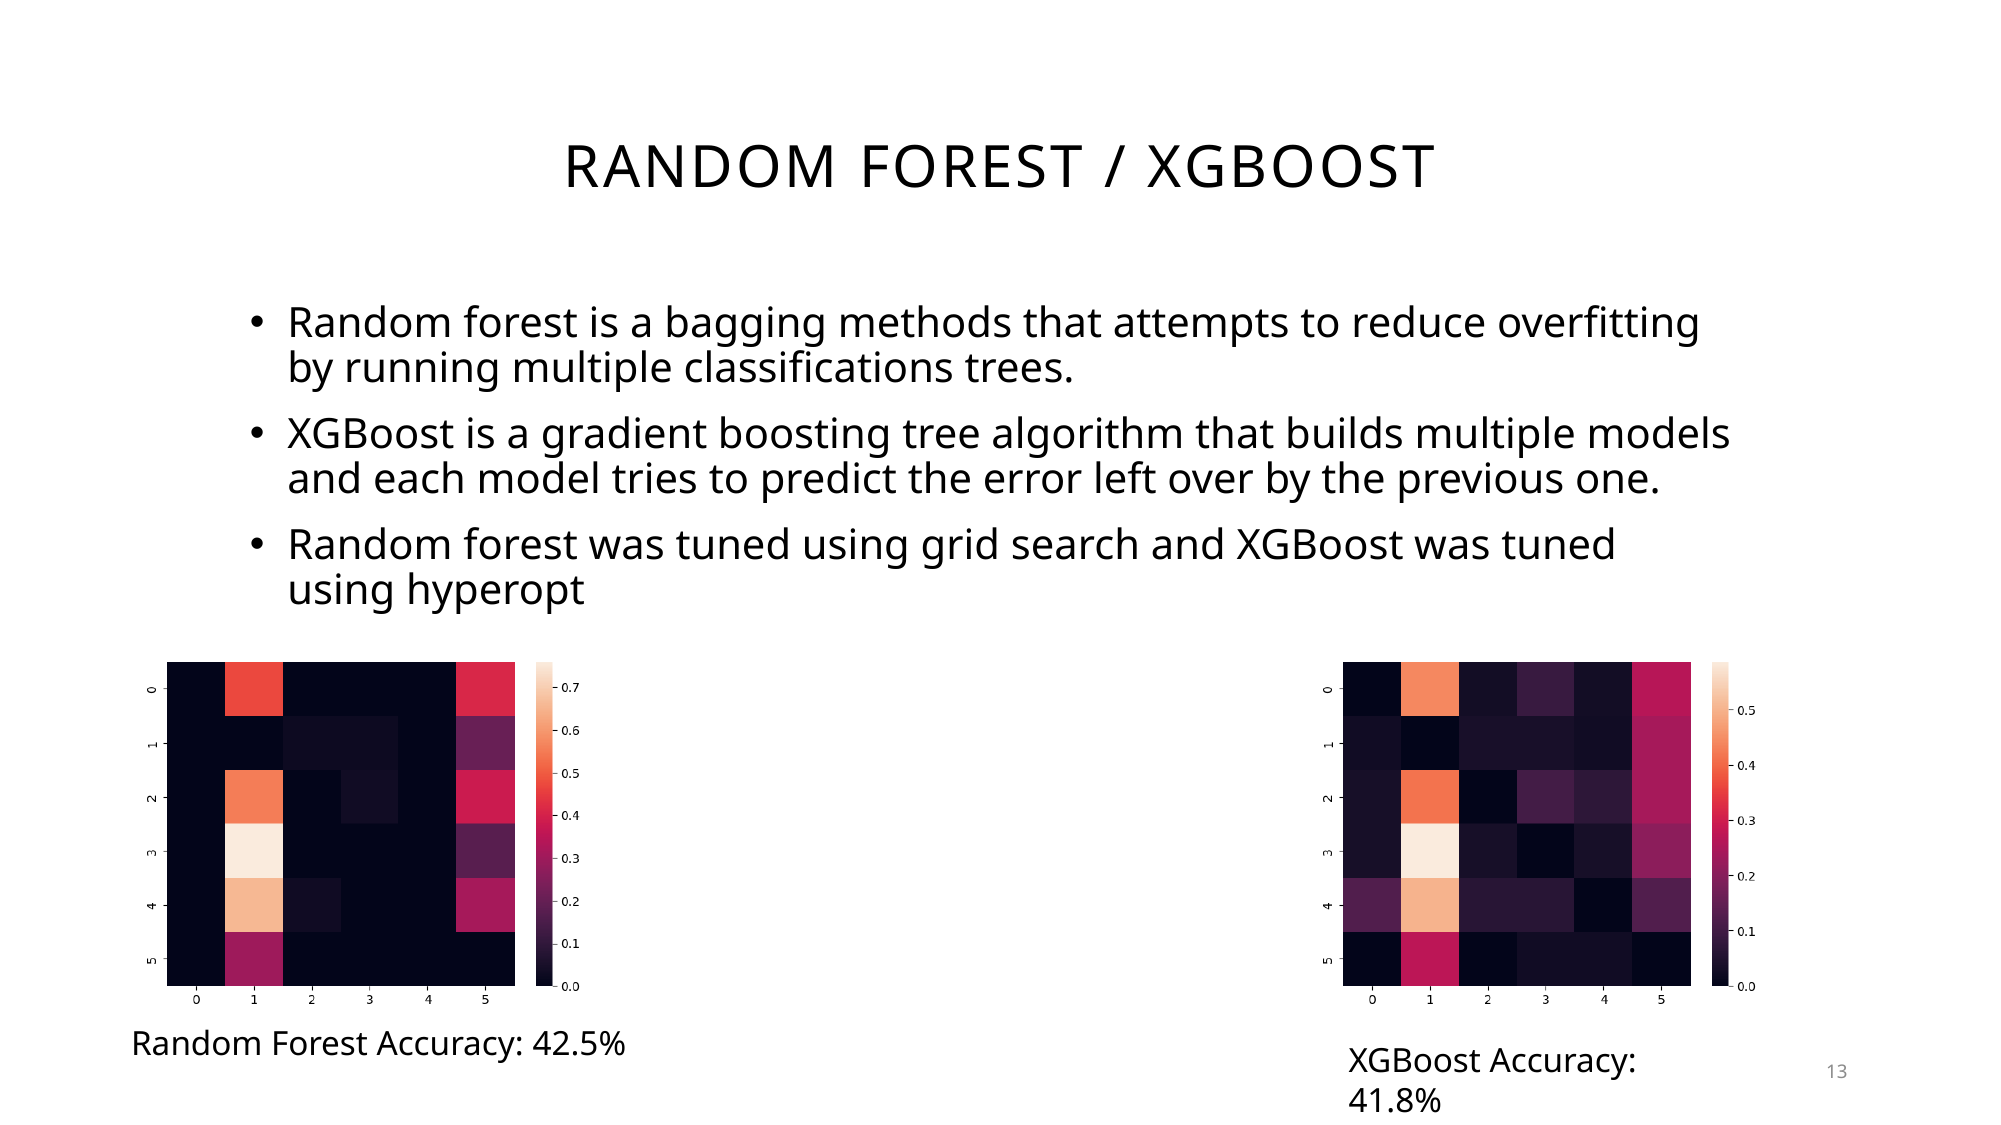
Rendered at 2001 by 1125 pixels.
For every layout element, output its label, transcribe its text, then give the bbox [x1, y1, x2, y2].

picture [1313, 653, 1764, 1015]
title Random Forest / XGBoost [137, 59, 1863, 278]
text_box XGBoost Accuracy: 41.8% [1333, 1031, 1742, 1125]
slide_number 13 [1742, 1042, 1863, 1103]
picture [137, 653, 588, 1015]
text_box Random Forest Accuracy: 42.5% [115, 1014, 674, 1070]
text_box Random forest is a bagging methods that attempts to reduce overfitting by running multiple classifications tree​s. XGBoost is a gradient boosting tree algorithm that builds multiple models and each model tries to predict the error left over by the previous one. Random forest was tuned using grid search and XGBoost was tuned using hyperopt [235, 294, 1764, 682]
